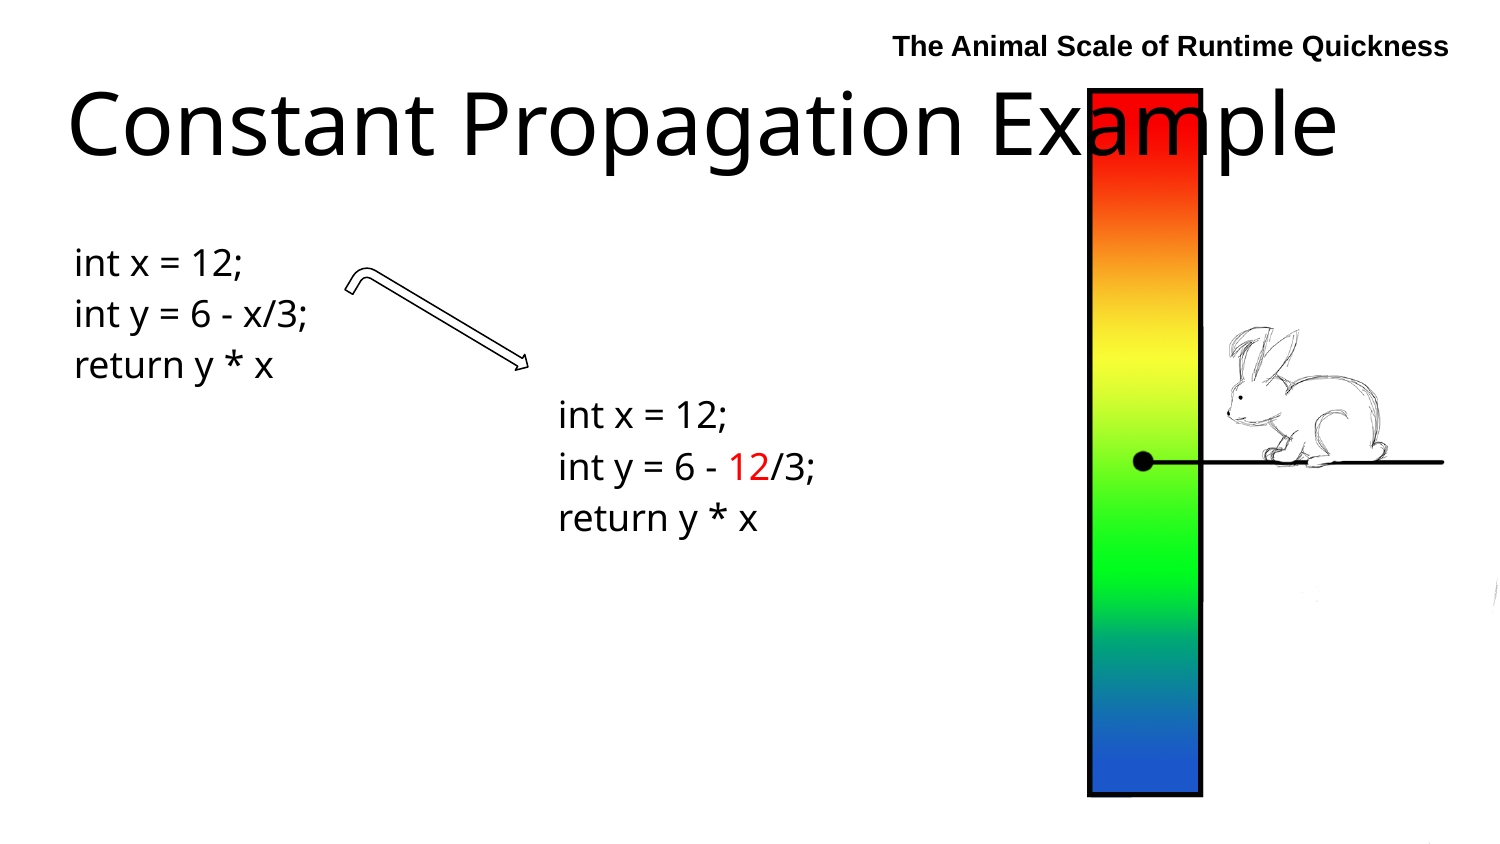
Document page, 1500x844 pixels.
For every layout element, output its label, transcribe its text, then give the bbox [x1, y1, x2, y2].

list int x = 12; int y = 6 - x/3; return y * x [58, 217, 393, 432]
list int x = 12; int y = 6 - 12/3; return y * x [542, 370, 775, 584]
picture [780, 0, 1500, 844]
title Constant Propagation Example [51, 51, 775, 189]
text_box [344, 268, 528, 371]
